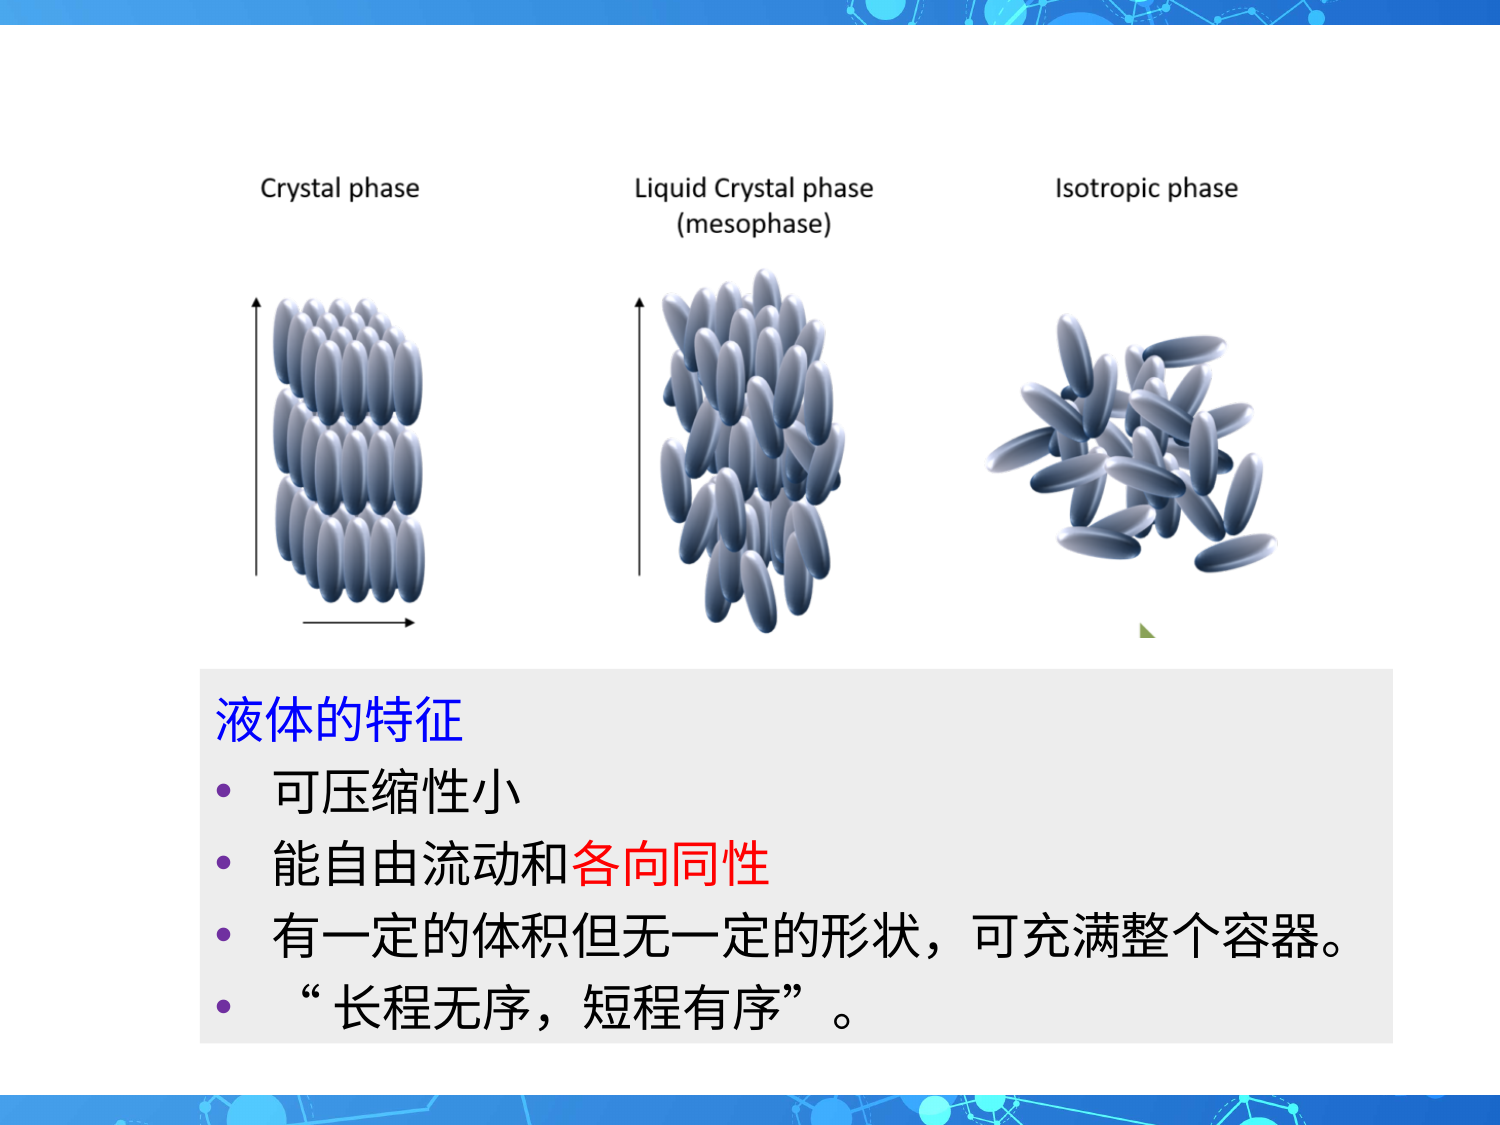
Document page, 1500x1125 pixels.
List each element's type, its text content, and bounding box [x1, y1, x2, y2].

picture [0, 1095, 1500, 1125]
text_box 液体的特征 可压缩性小 能自由流动和各向同性 有一定的体积但无一定的形状，可充满整个容器。 “长程无序，短程有序”。 [199, 668, 1393, 1044]
picture [0, 0, 1500, 25]
picture [241, 160, 1294, 638]
